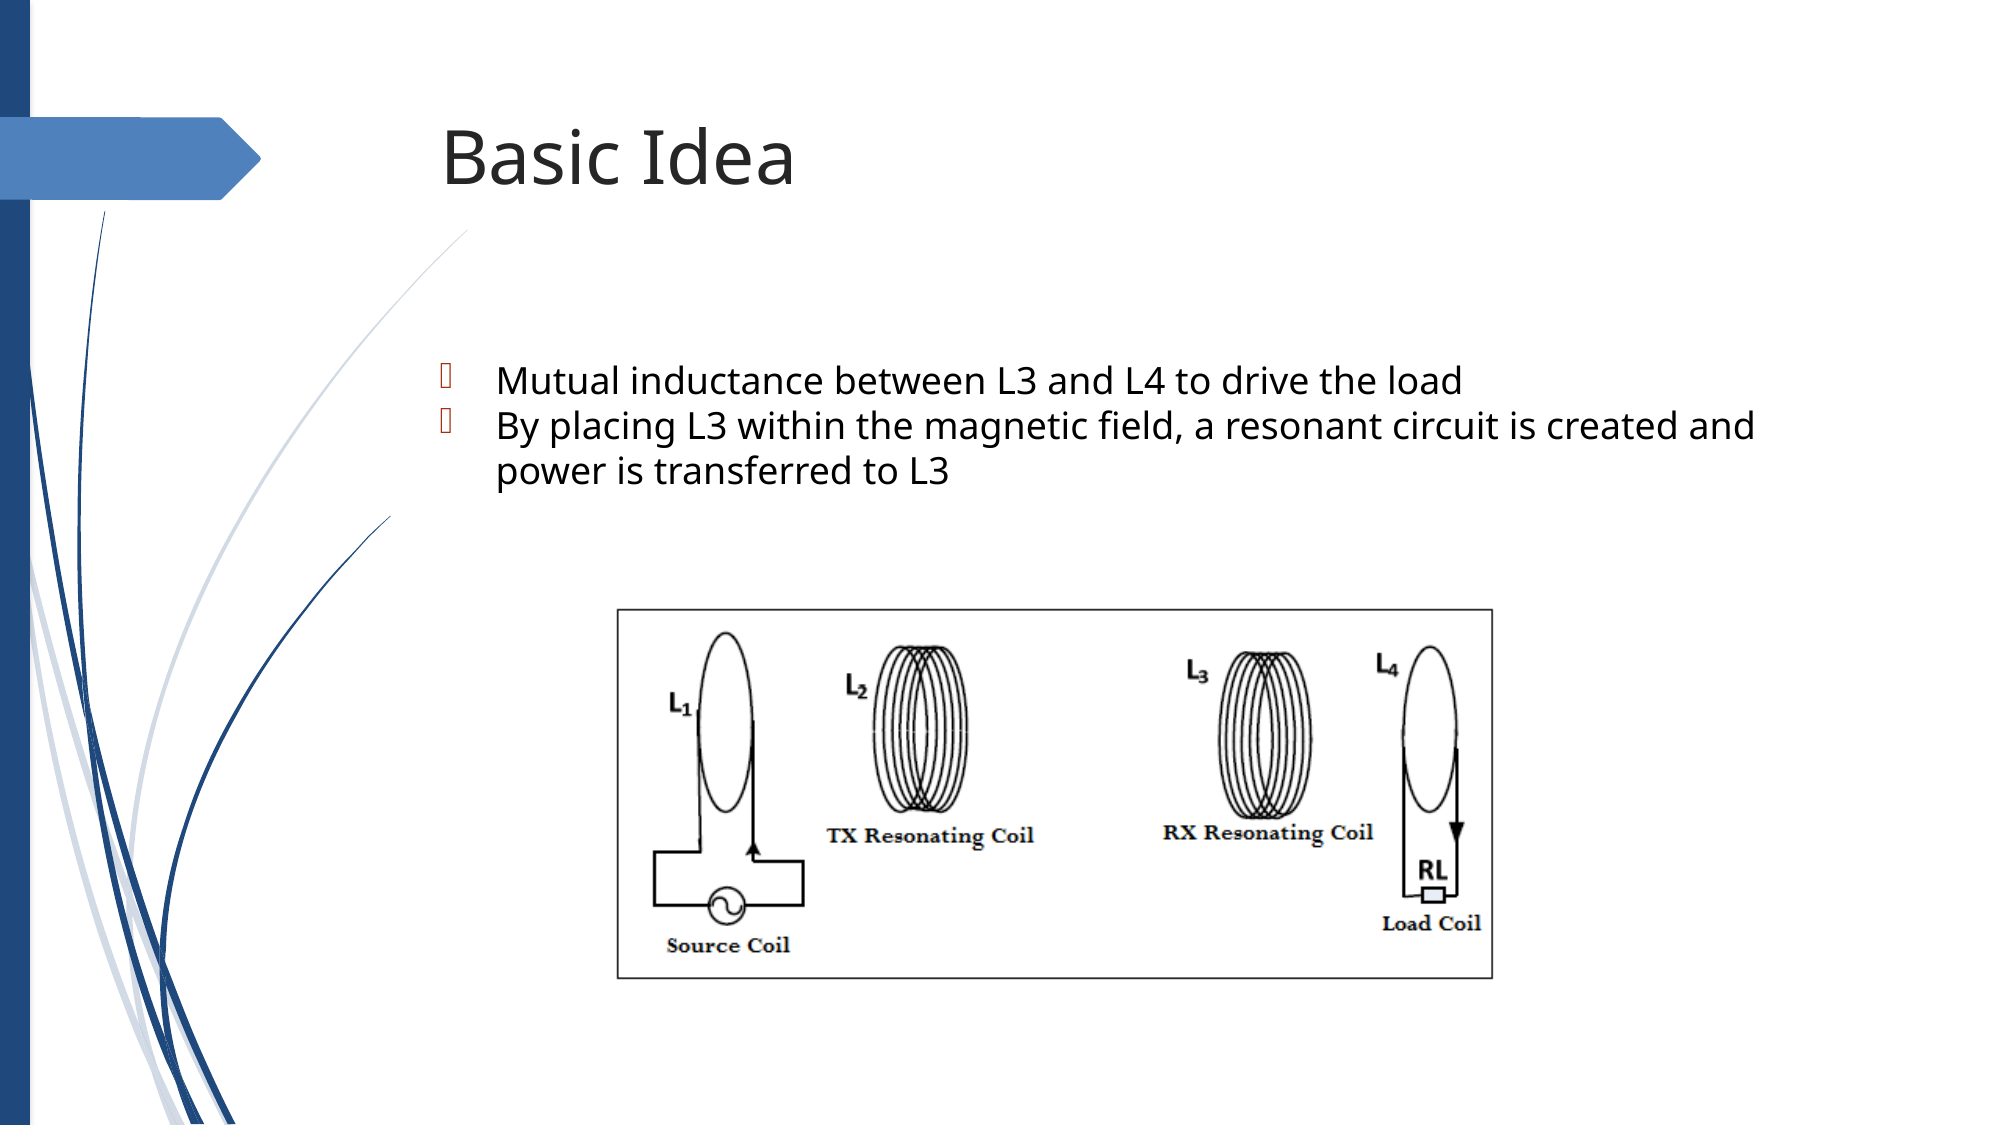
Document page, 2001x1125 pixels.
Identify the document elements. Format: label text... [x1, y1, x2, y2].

text_box Mutual inductance between L3 and L4 to drive the load By placing L3 within the magnetic field, a resonant circuit is created and power is transferred to L3 [424, 349, 1888, 970]
text_box Basic Idea [425, 102, 1888, 313]
picture [611, 603, 1501, 984]
